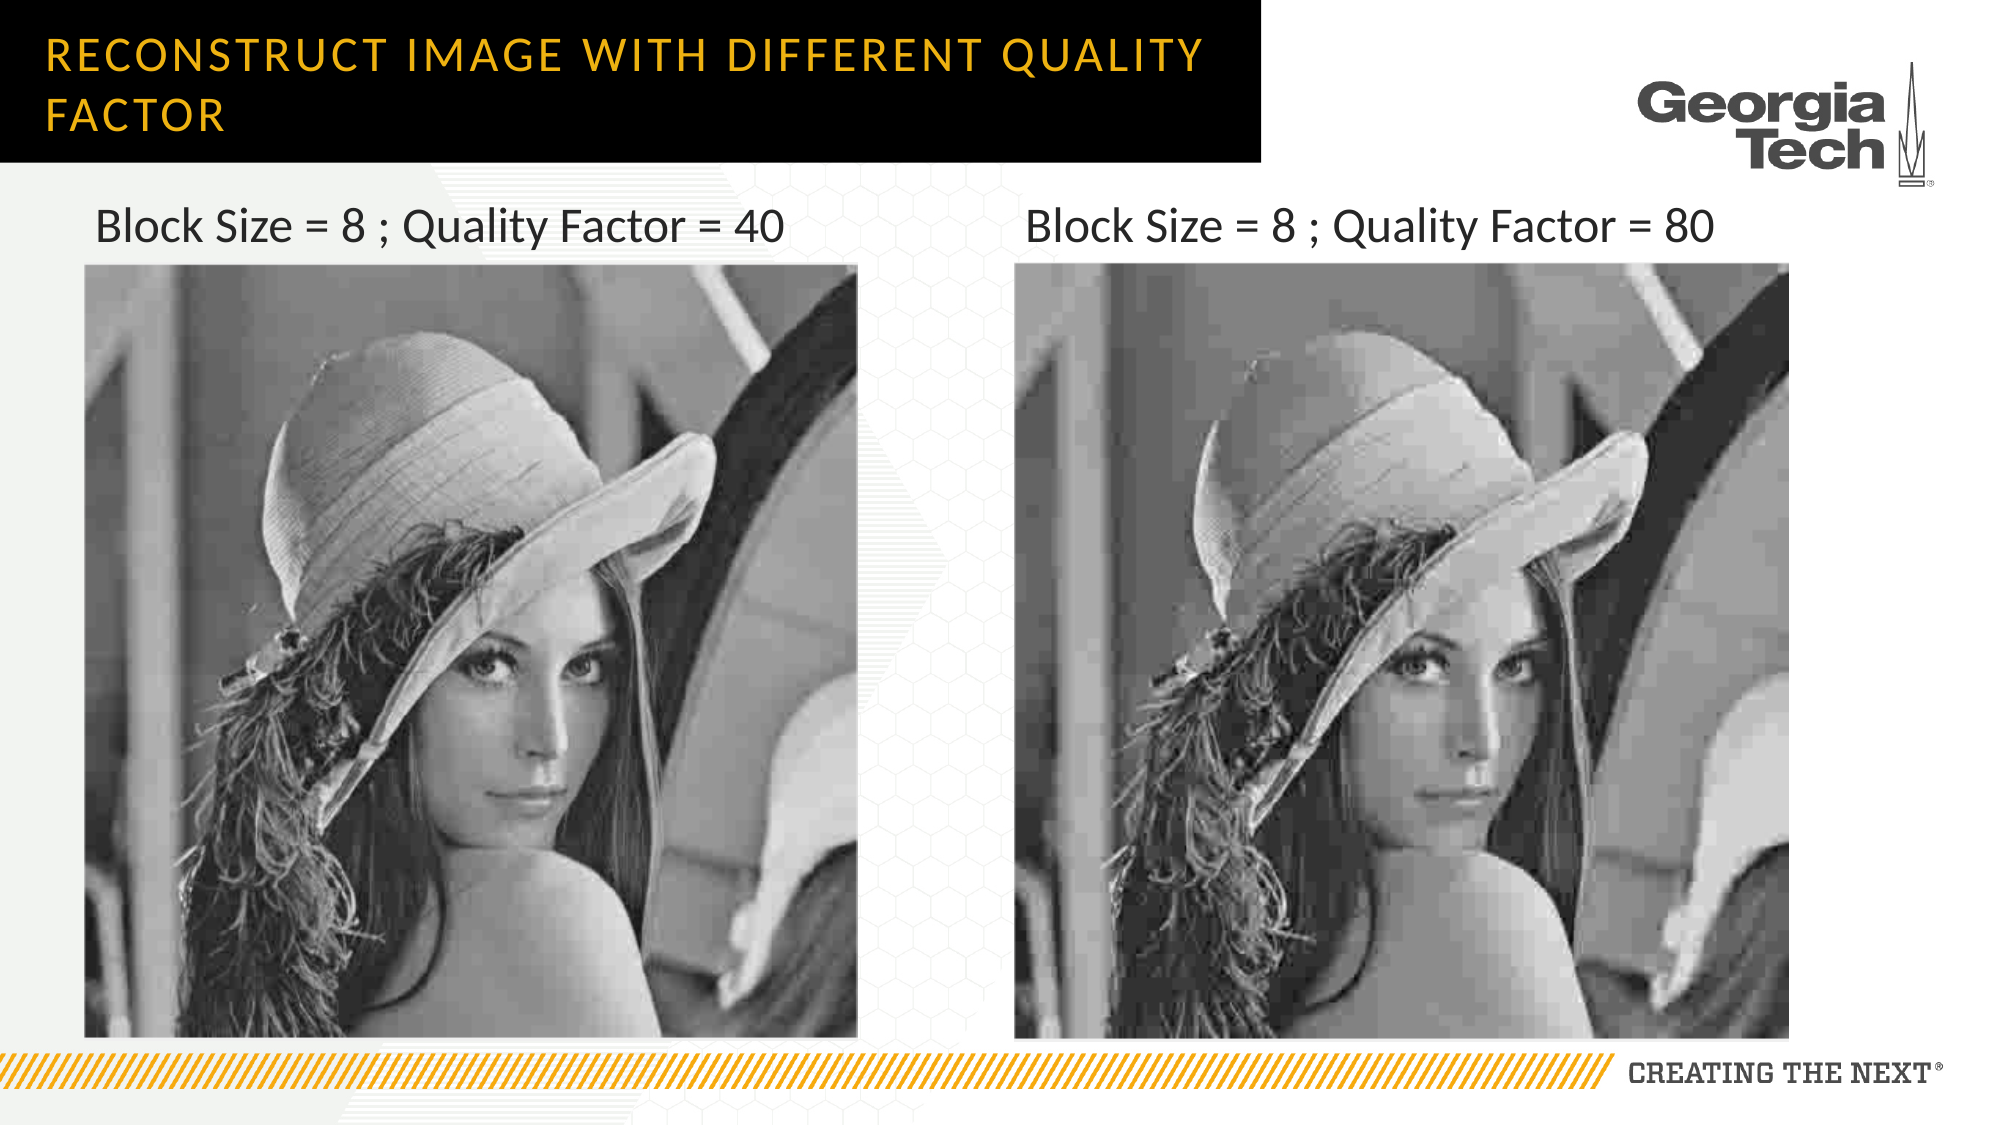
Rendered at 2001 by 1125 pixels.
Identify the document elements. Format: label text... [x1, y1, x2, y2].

list Block Size = 8 ; Quality Factor = 80 [980, 185, 1932, 256]
picture [0, 0, 2001, 1125]
title Reconstruct image with different quality factor [0, 0, 1262, 163]
list Block Size = 8 ; Quality Factor = 40 [50, 185, 967, 263]
